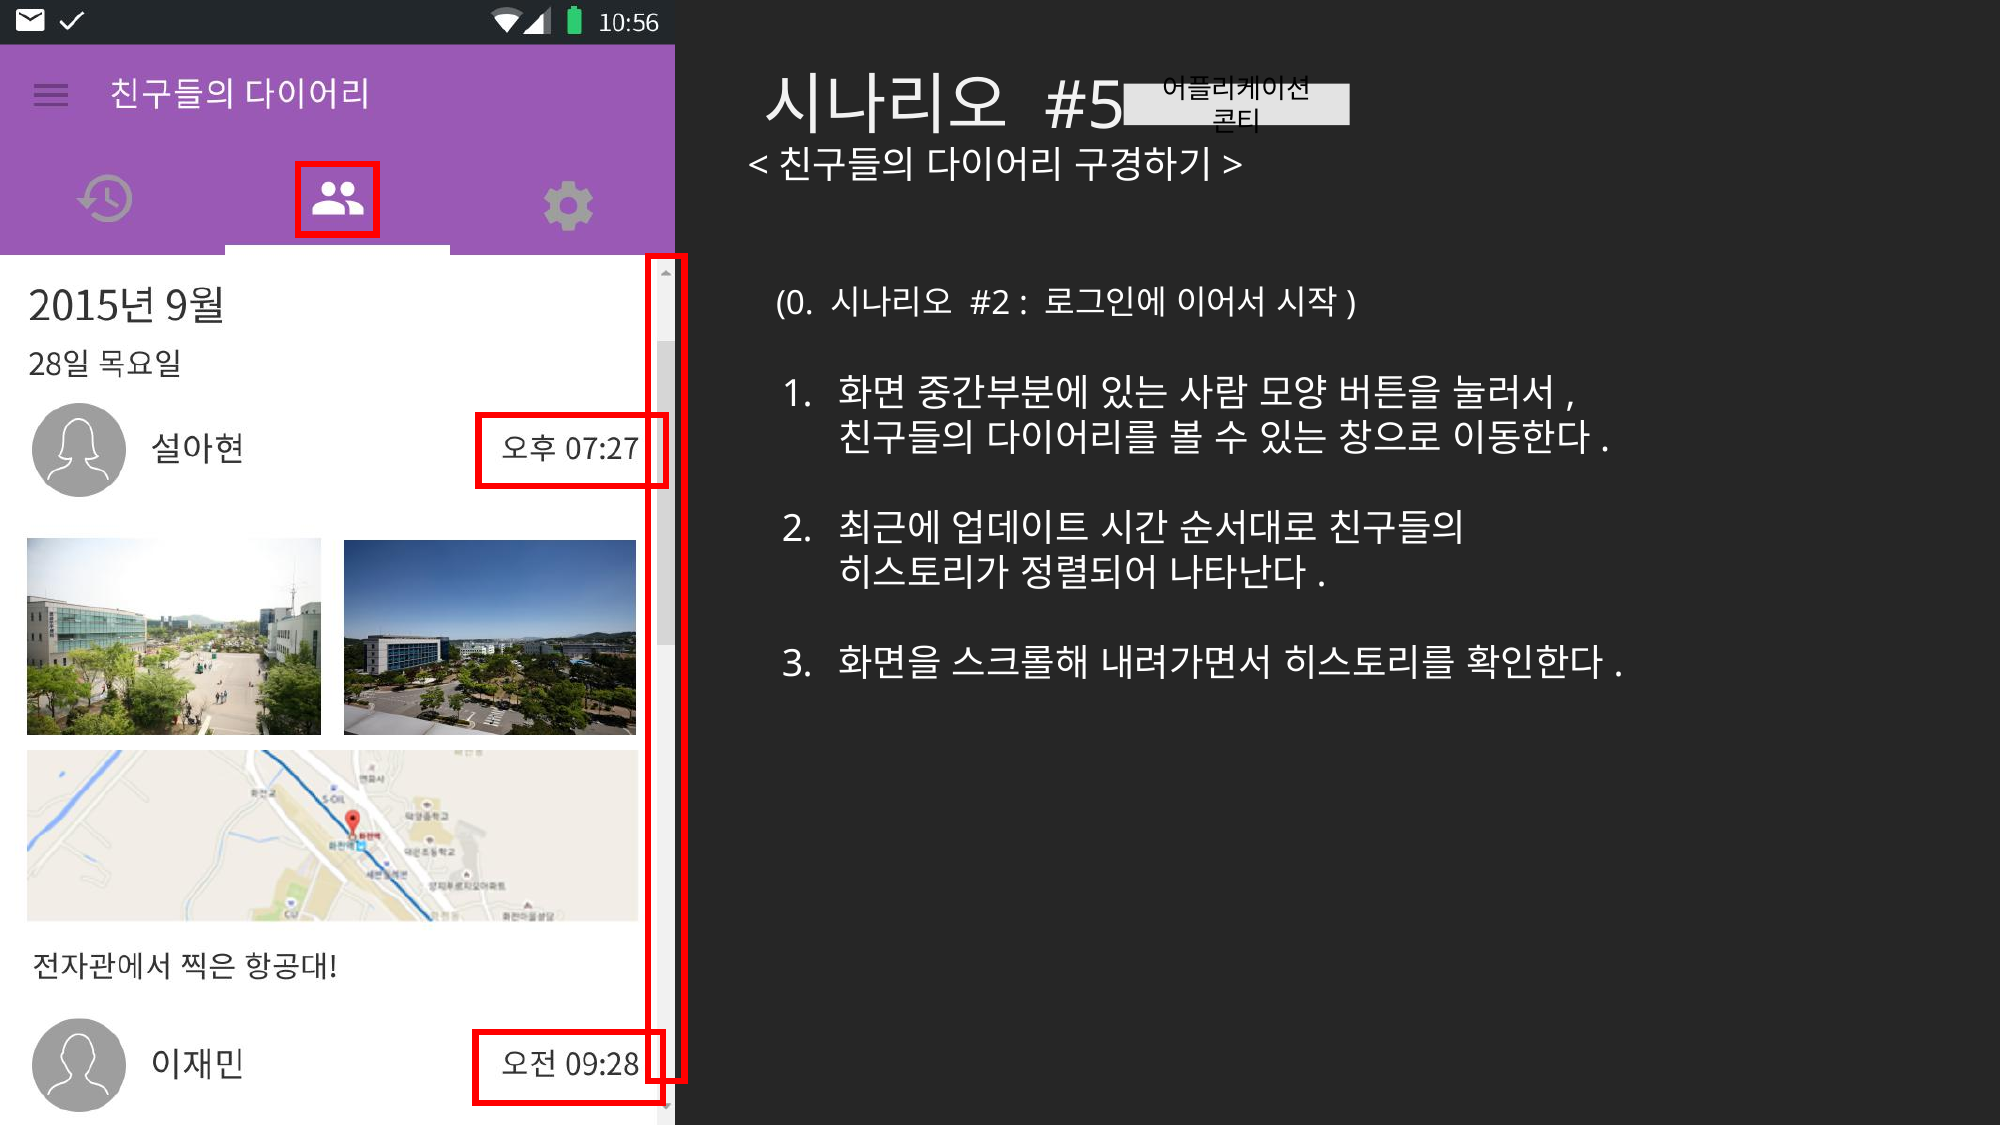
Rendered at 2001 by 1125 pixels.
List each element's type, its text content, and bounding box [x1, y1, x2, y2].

text_box 화면 중간부분에 있는 사람 모양 버튼을 눌러서, 친구들의 다이어리를 볼 수 있는 창으로 이동한다. 최근에 업데이트 시간 순서대로 친구들의 히스토리가 정렬되어 나타난다. 화면을 스크롤해 내려가면서 히스토리를 확인한다. [767, 361, 1630, 692]
text_box 시나리오 #5 [749, 54, 1141, 133]
text_box [675, 255, 686, 1082]
text_box (0. 시나리오 #2 : 로그인에 이어서 시작) [761, 273, 1371, 329]
text_box 어플리케이션 콘티 [1123, 83, 1351, 126]
picture [0, 0, 675, 1125]
text_box <친구들의 다이어리 구경하기> [732, 133, 1259, 194]
